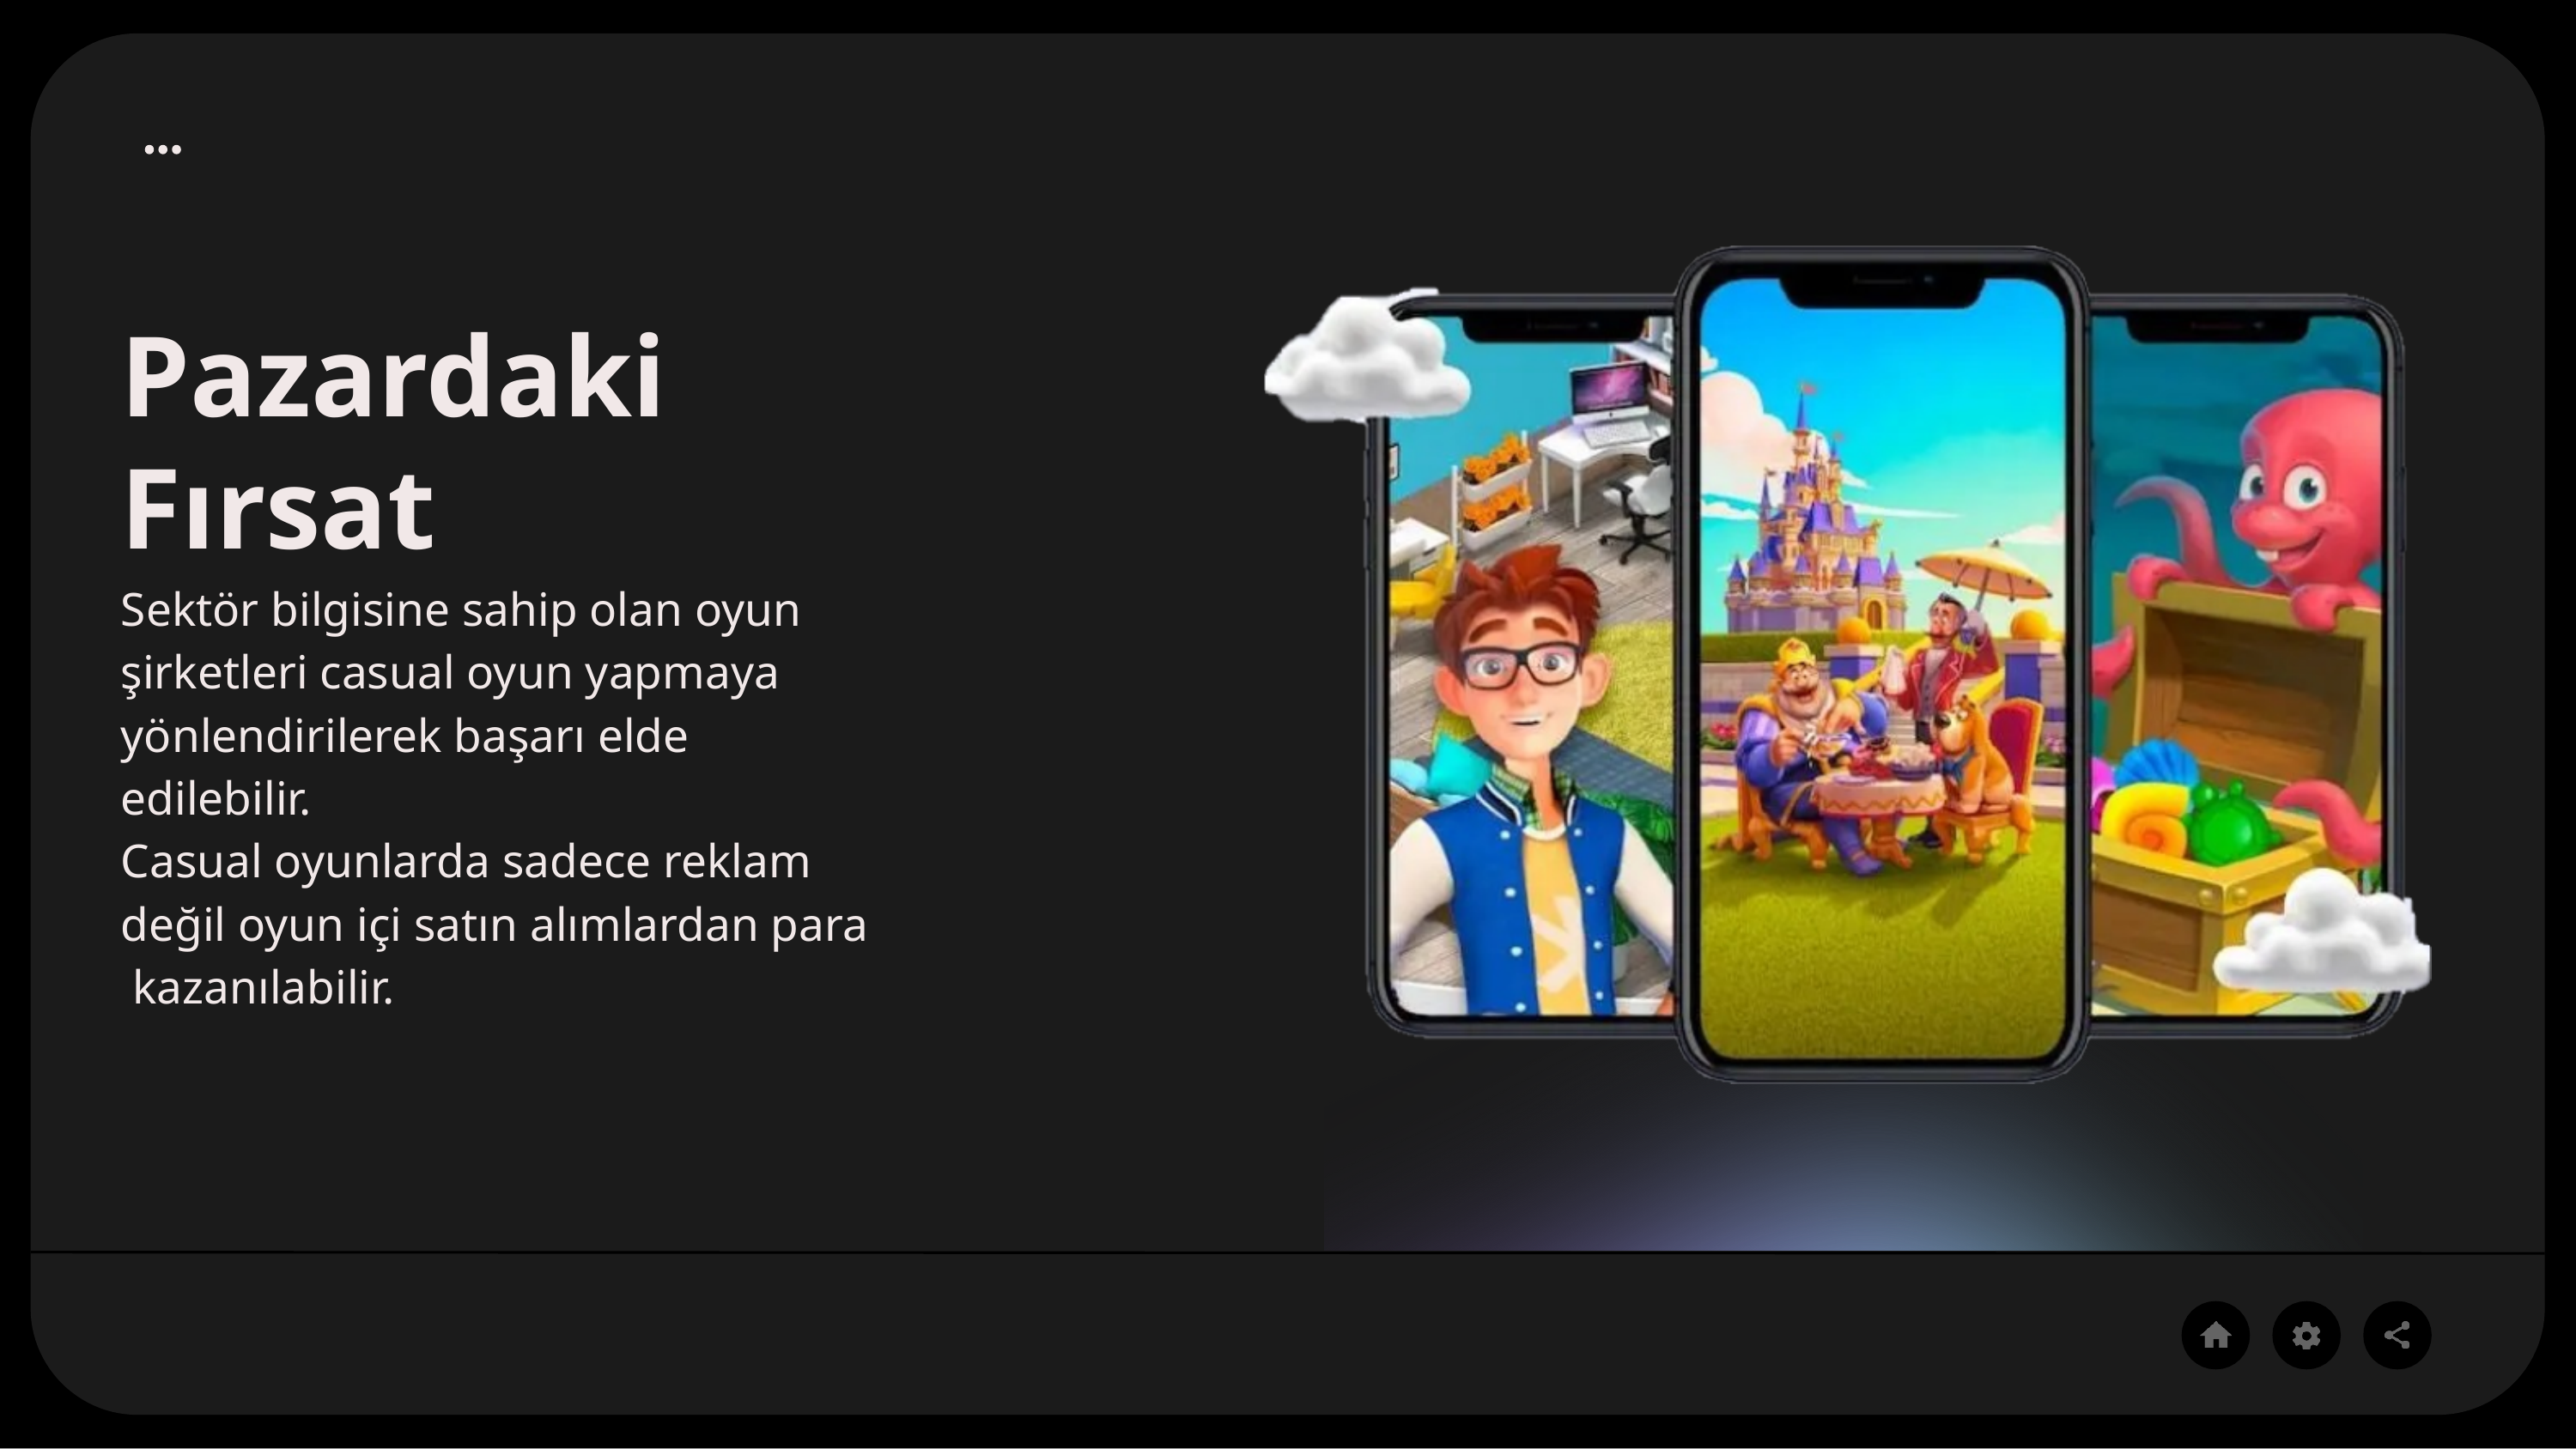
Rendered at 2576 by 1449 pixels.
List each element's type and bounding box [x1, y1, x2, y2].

text_box [30, 33, 2546, 1416]
